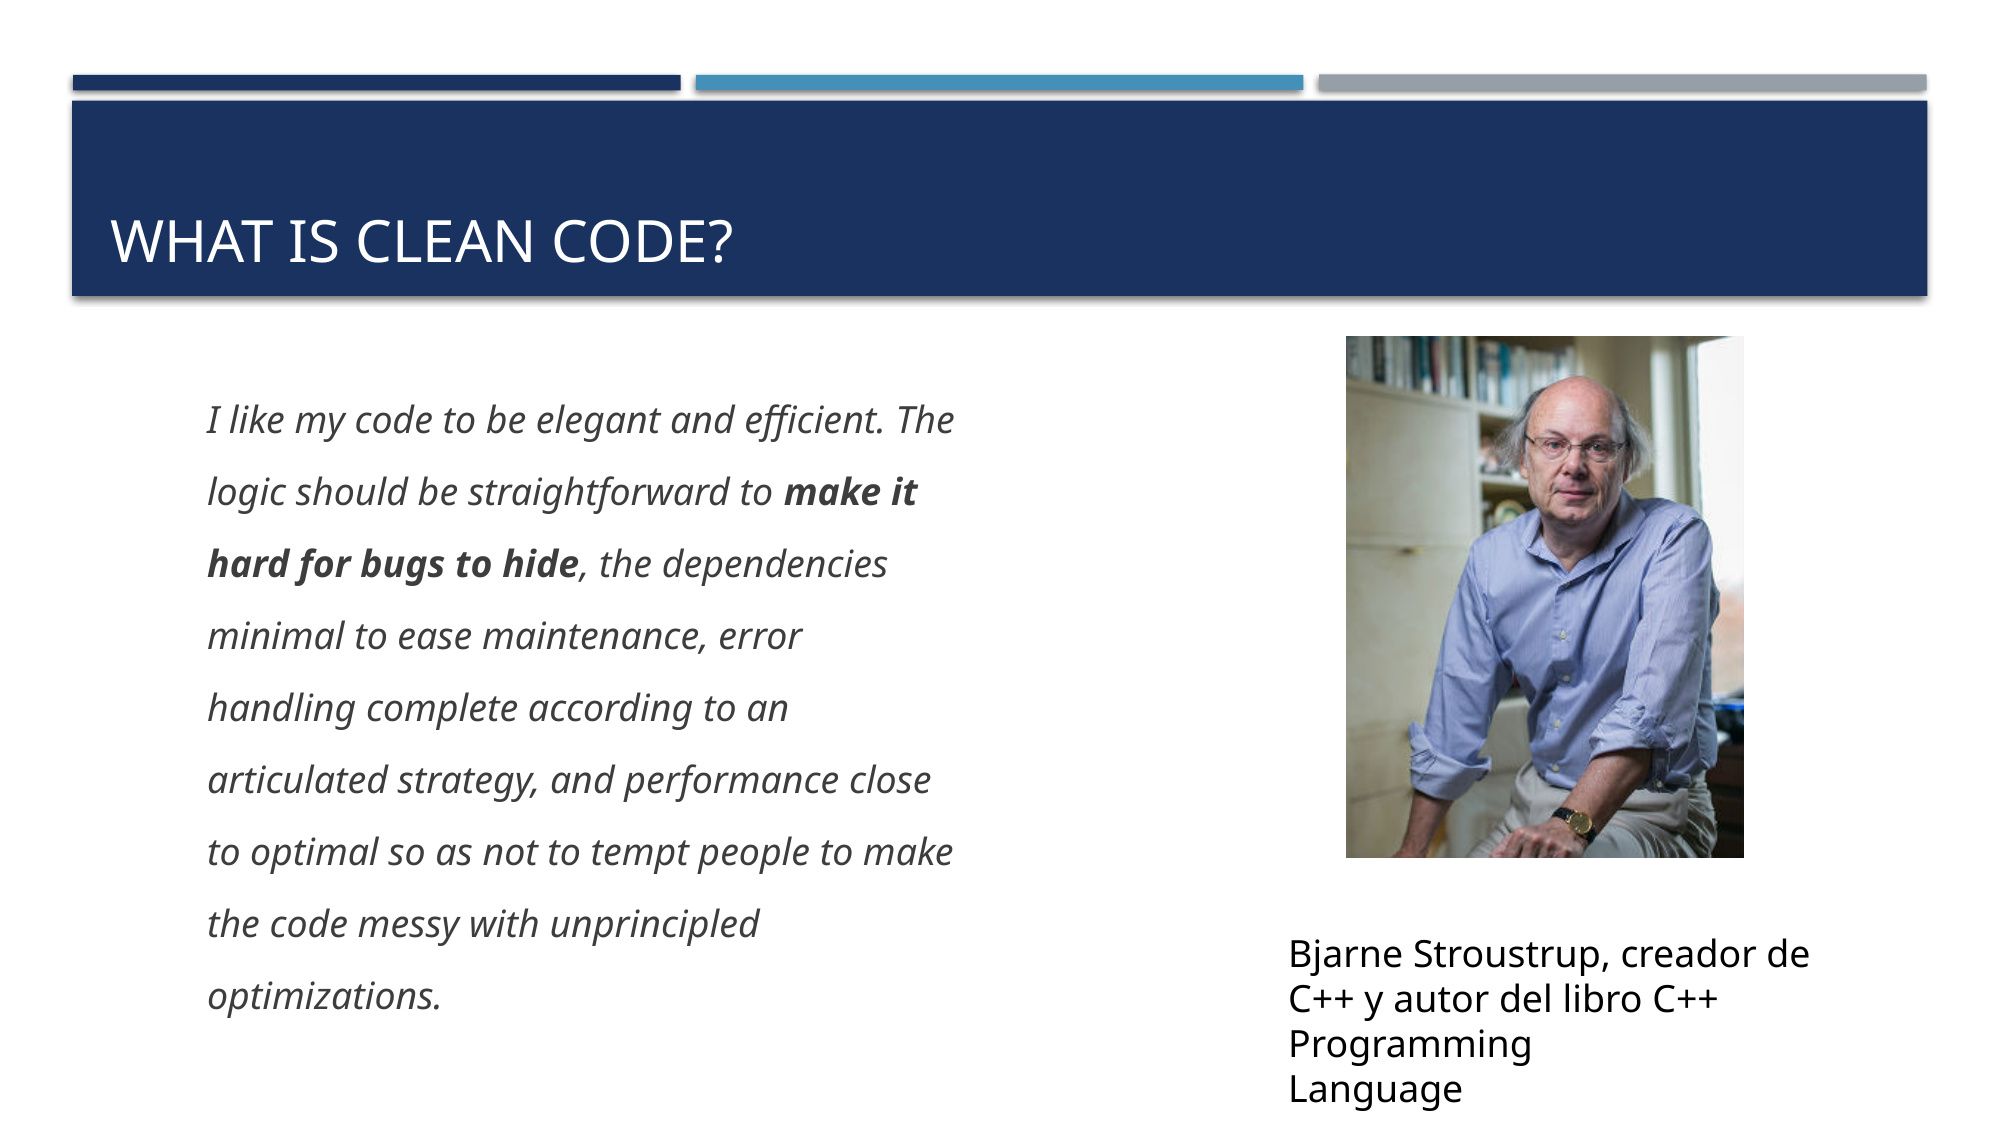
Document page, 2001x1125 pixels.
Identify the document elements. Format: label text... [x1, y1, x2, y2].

title What Is Clean Code? [95, 115, 1905, 282]
picture [1346, 335, 1745, 858]
list I like my code to be elegant and efficient. The logic should be straightforward to make it hard for bugs to hide, the dependencies minimal to ease maintenance, error handling complete according to an articulated strategy, and performance close to optimal so as not to tempt people to make the code messy with unprincipled optimizations. [192, 336, 977, 1051]
text_box Bjarne Stroustrup, creador de C++ y autor del libro C++ Programming Language [1273, 922, 1863, 1125]
